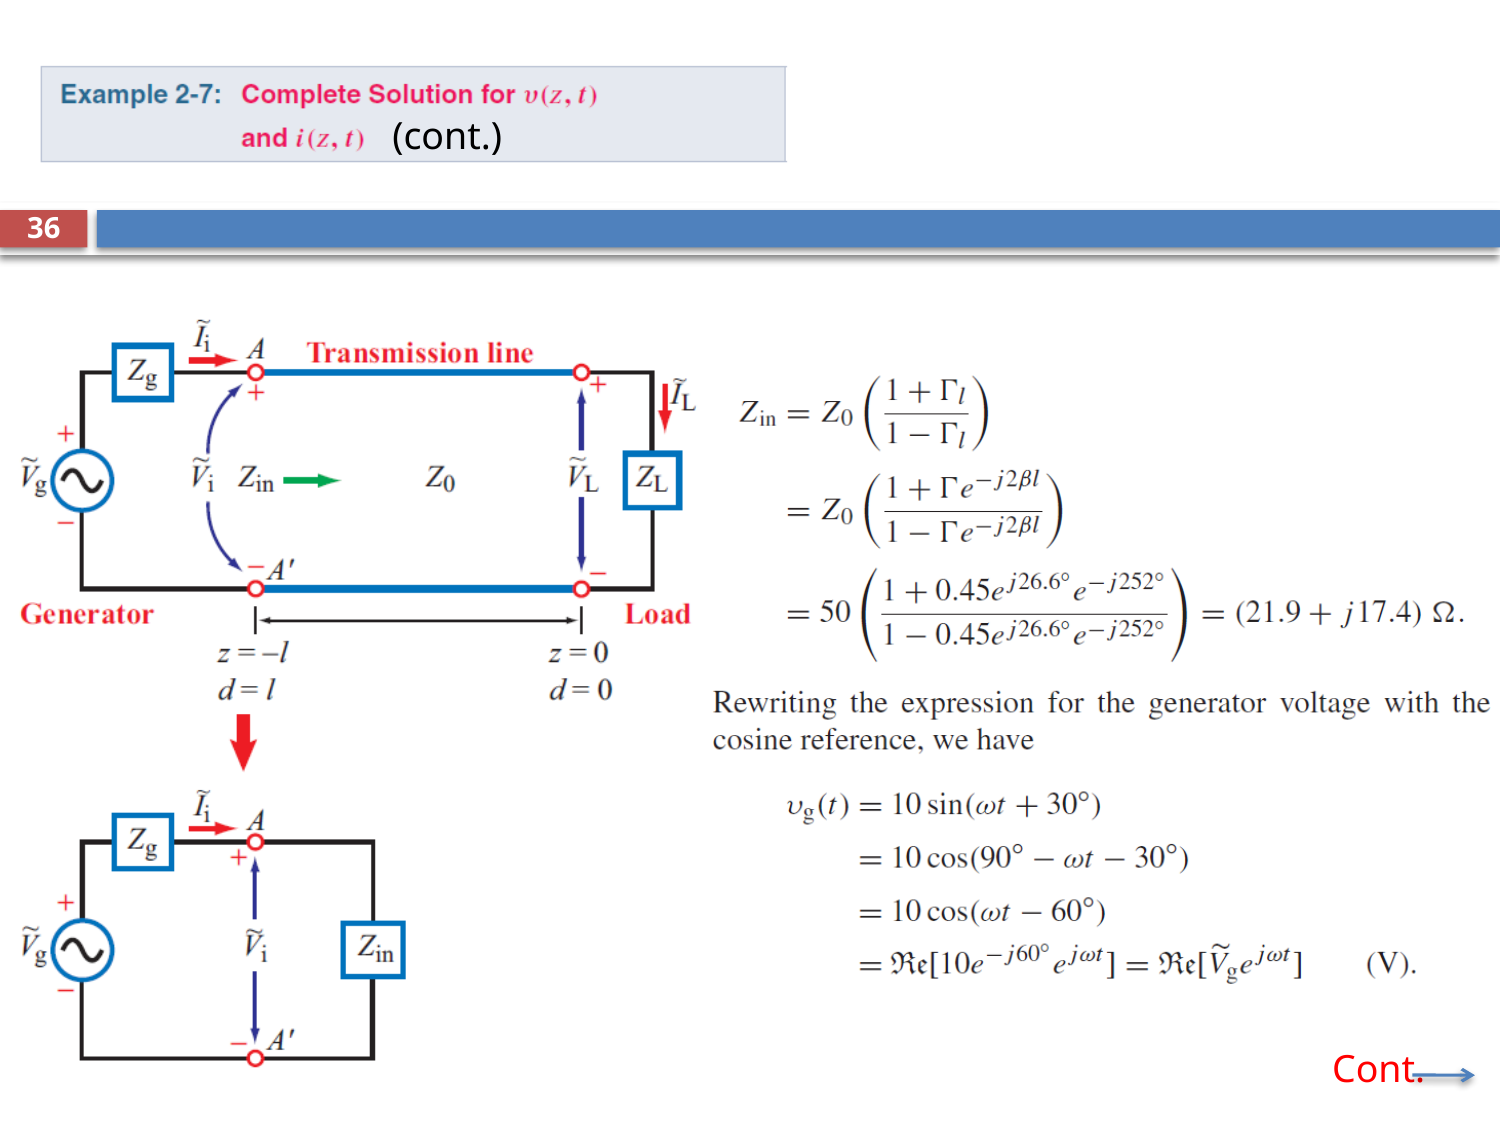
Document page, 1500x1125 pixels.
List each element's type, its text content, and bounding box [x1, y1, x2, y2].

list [37, 61, 791, 166]
slide_number 36 [0, 208, 88, 249]
text_box Cont. [1317, 1037, 1441, 1098]
picture [12, 312, 701, 1078]
picture [708, 362, 1500, 994]
